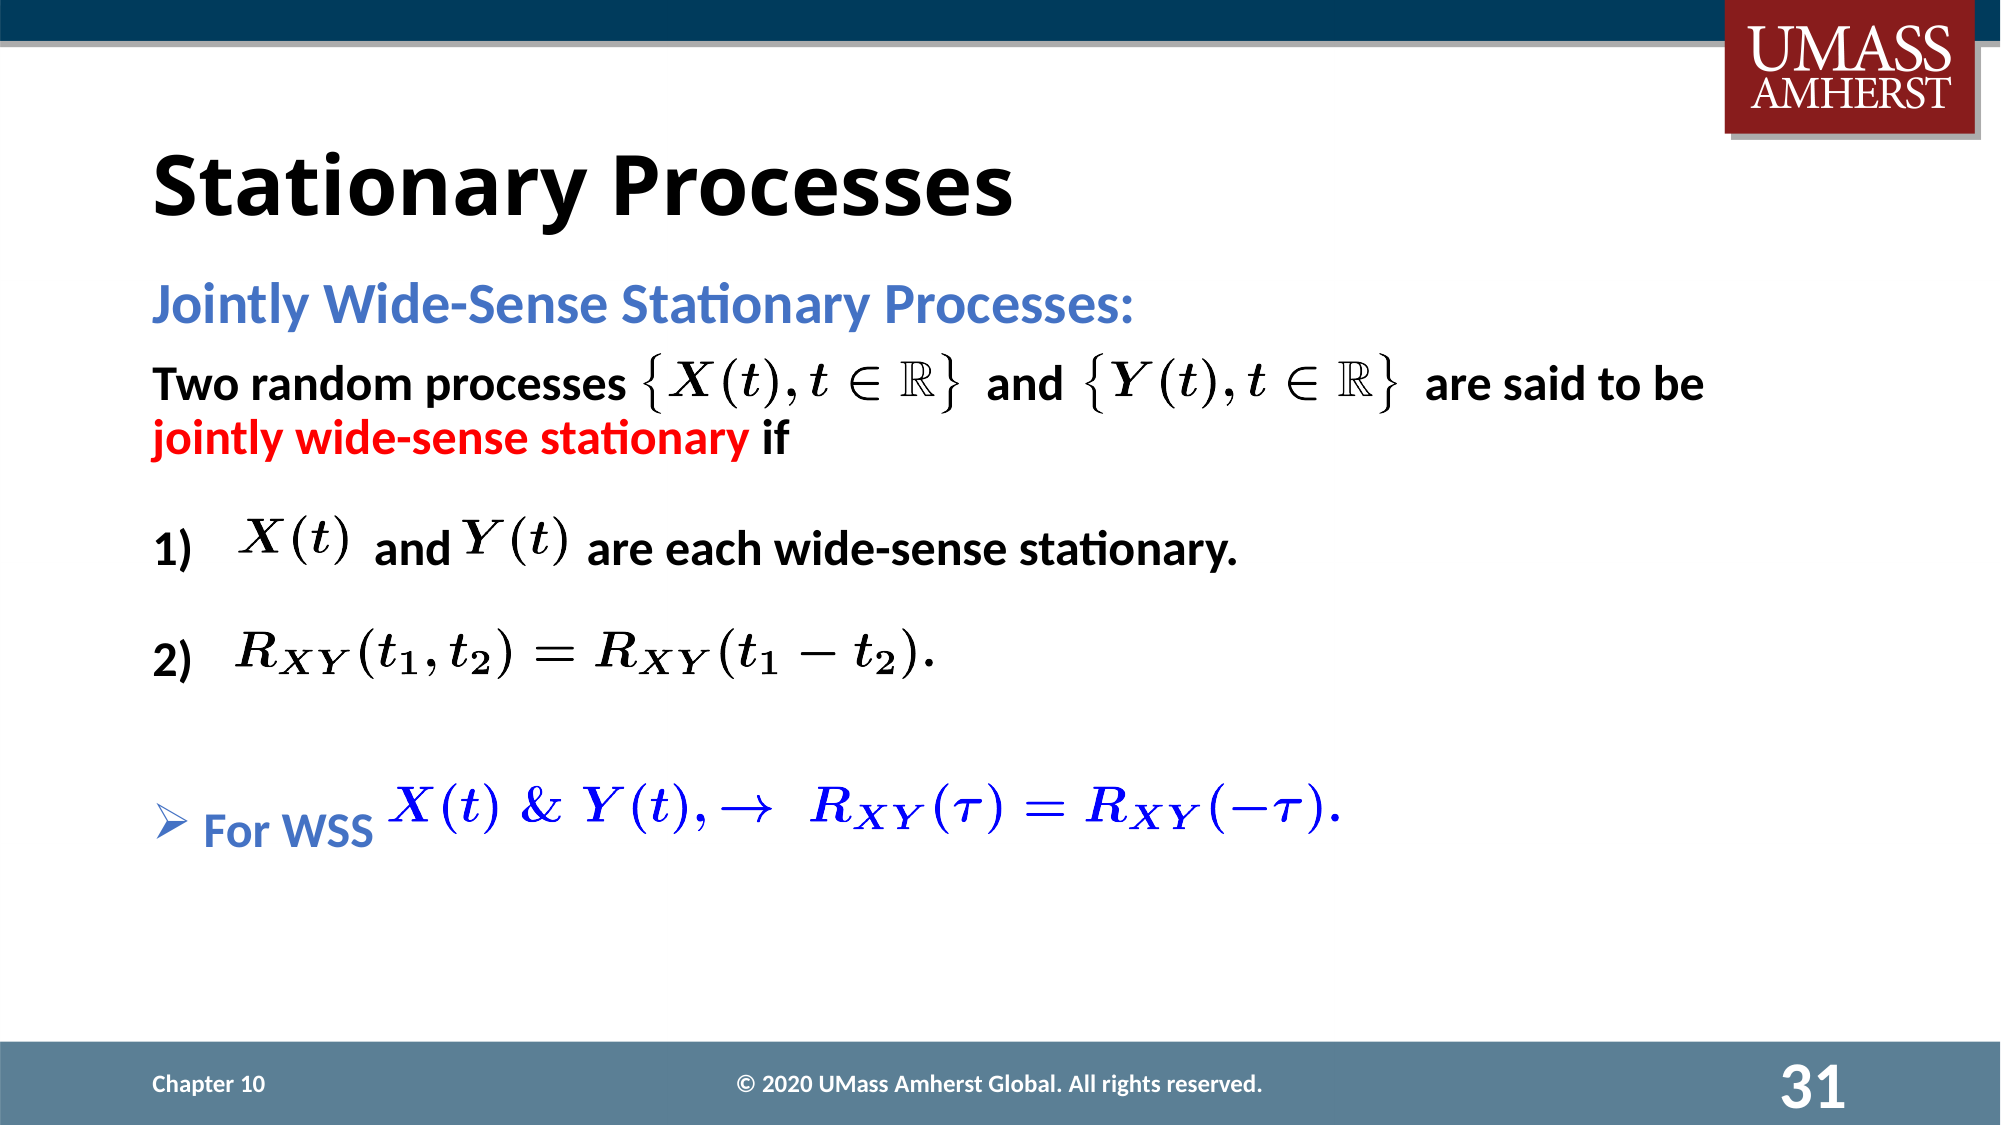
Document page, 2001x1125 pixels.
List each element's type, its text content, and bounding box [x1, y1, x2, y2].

title Stationary Processes [137, 126, 1863, 251]
list Jointly Wide-Sense Stationary Processes: Two random processes and are said to be jointly wide-sense stationary if and are each wide-sense stationary. For WSS [137, 265, 1824, 979]
picture [0, 0, 2001, 1125]
slide_number 31 [1412, 1052, 1863, 1113]
slide_number Chapter 10 [137, 1052, 588, 1113]
footer © 2020 UMass Amherst Global. All rights reserved. [662, 1052, 1338, 1113]
